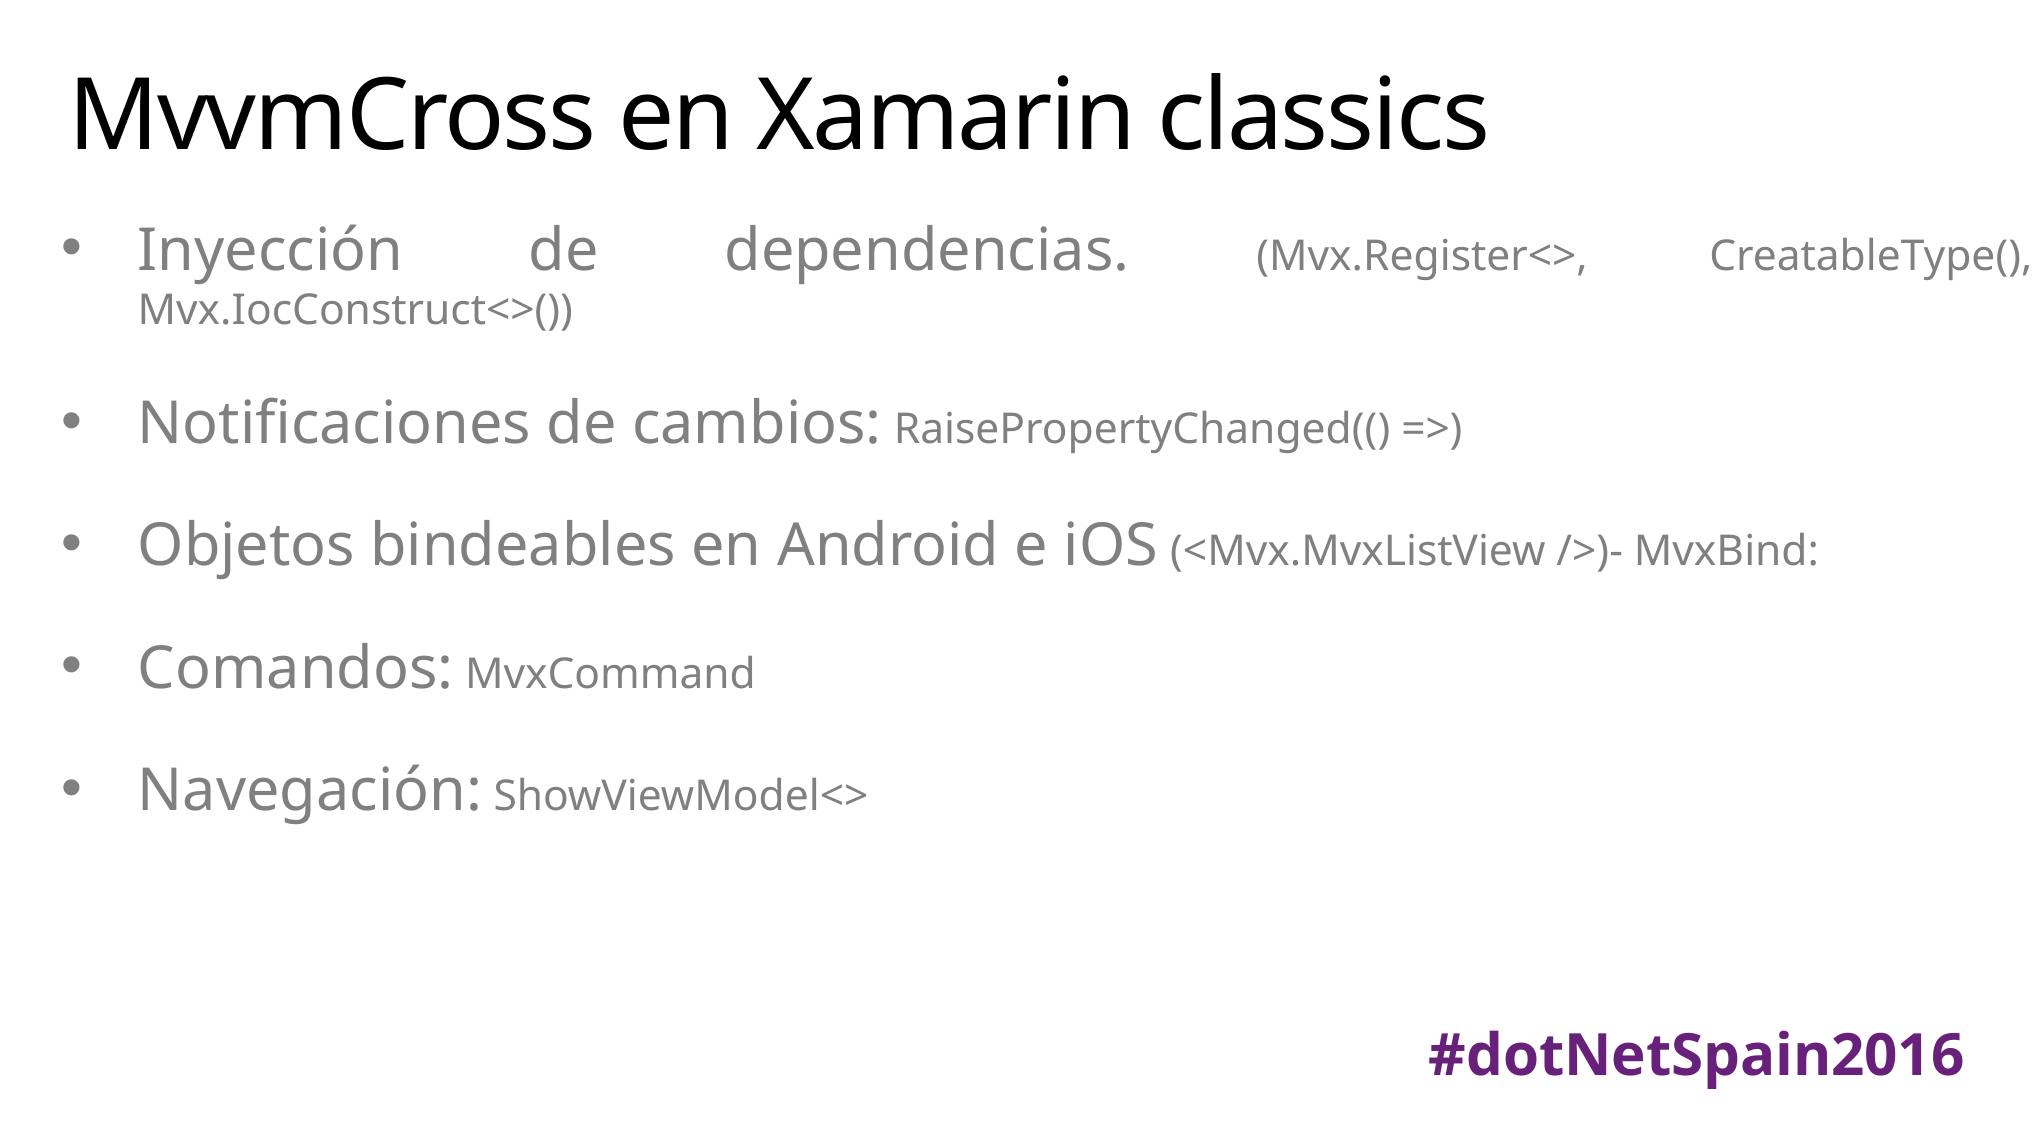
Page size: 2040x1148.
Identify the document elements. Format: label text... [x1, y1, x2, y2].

title MvvmCross en Xamarin classics [45, 48, 1996, 199]
text_box Inyección de dependencias. (Mvx.Register<>, CreatableType(), Mvx.IocConstruct<>()) Notificaciones de cambios: RaisePropertyChanged(() =>) Objetos bindeables en Android e iOS (<Mvx.MvxListView />)- MvxBind: Comandos: MvxCommand Navegación: ShowViewModel<> [45, 202, 2040, 974]
